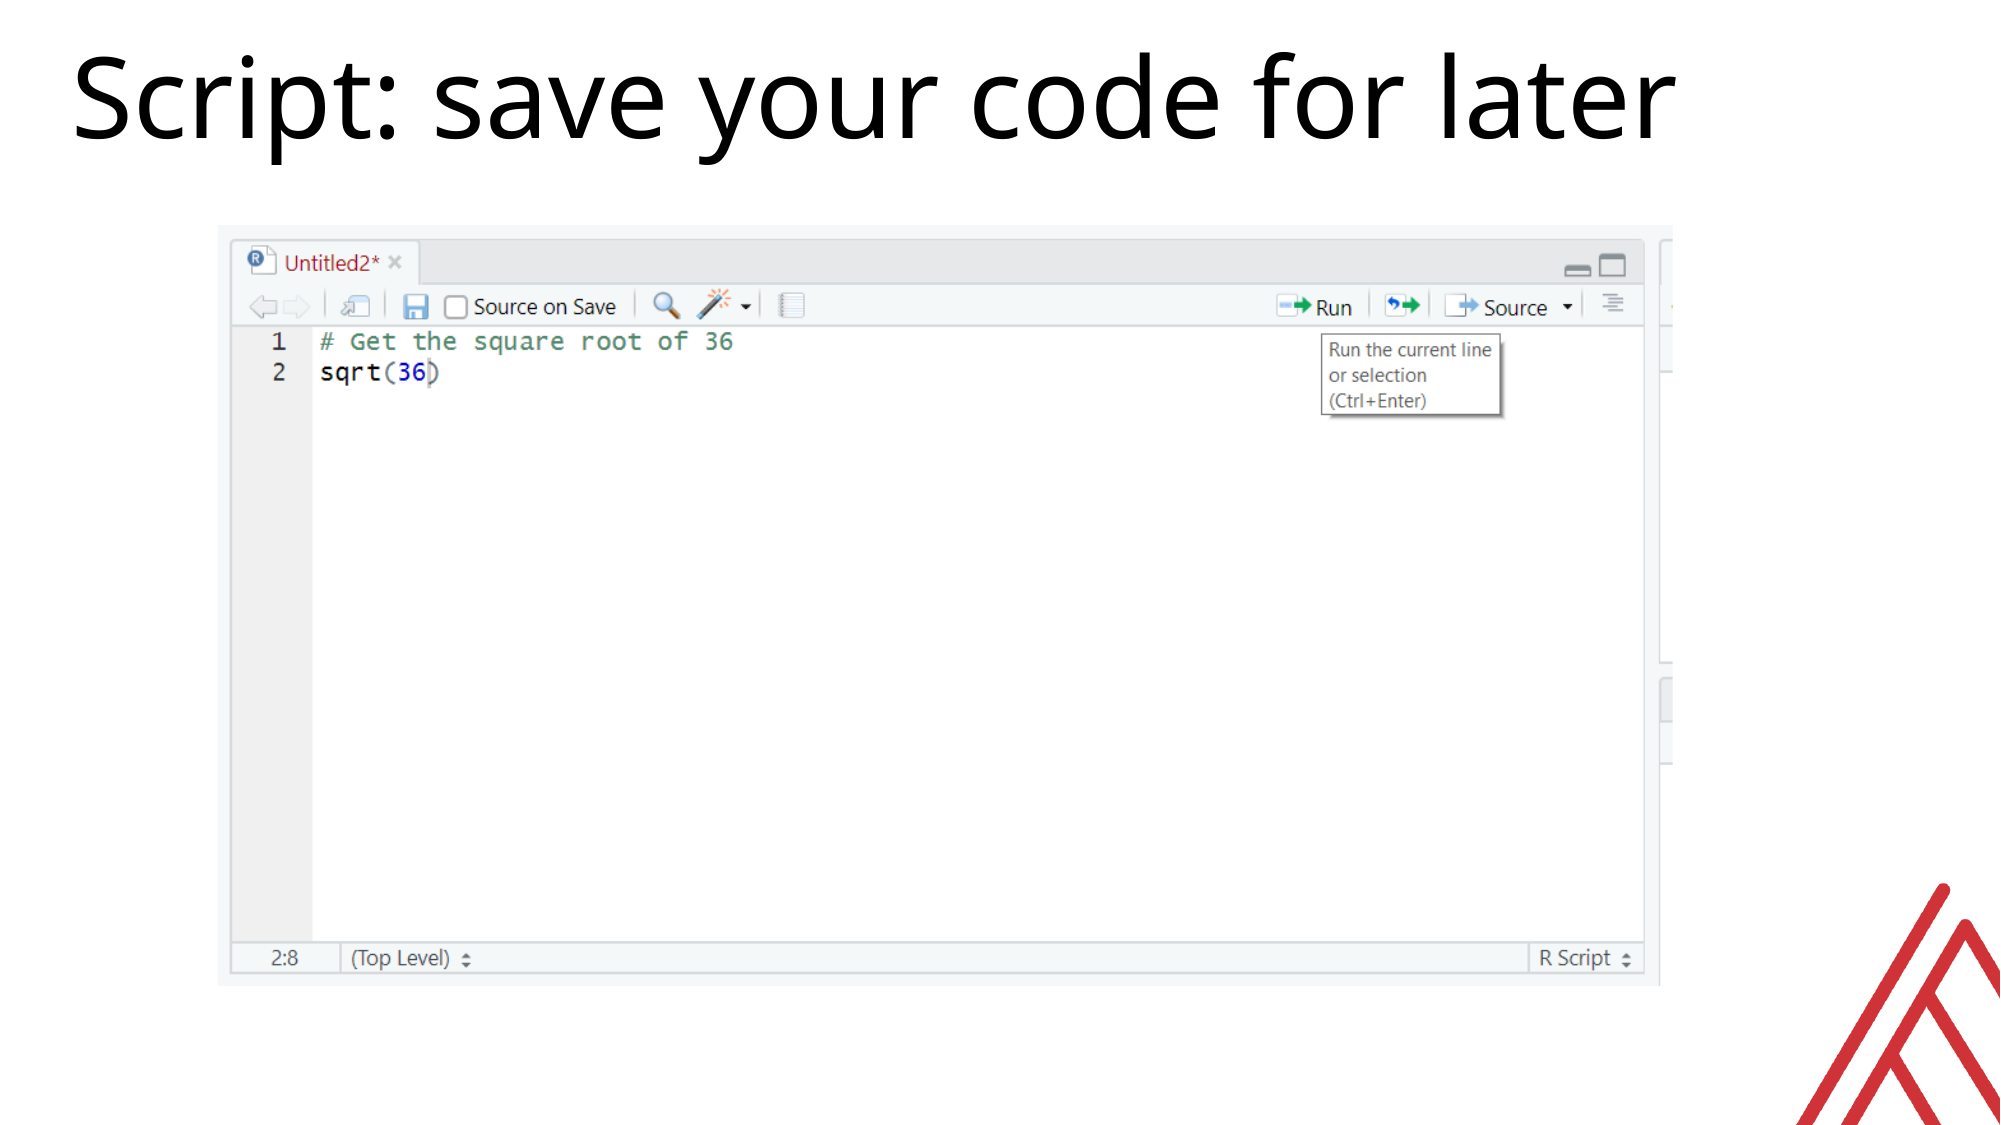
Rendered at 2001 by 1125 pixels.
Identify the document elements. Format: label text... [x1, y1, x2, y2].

text_box Script: save your code for later [56, 18, 1935, 169]
picture [217, 225, 1673, 986]
picture [1787, 880, 2000, 1125]
